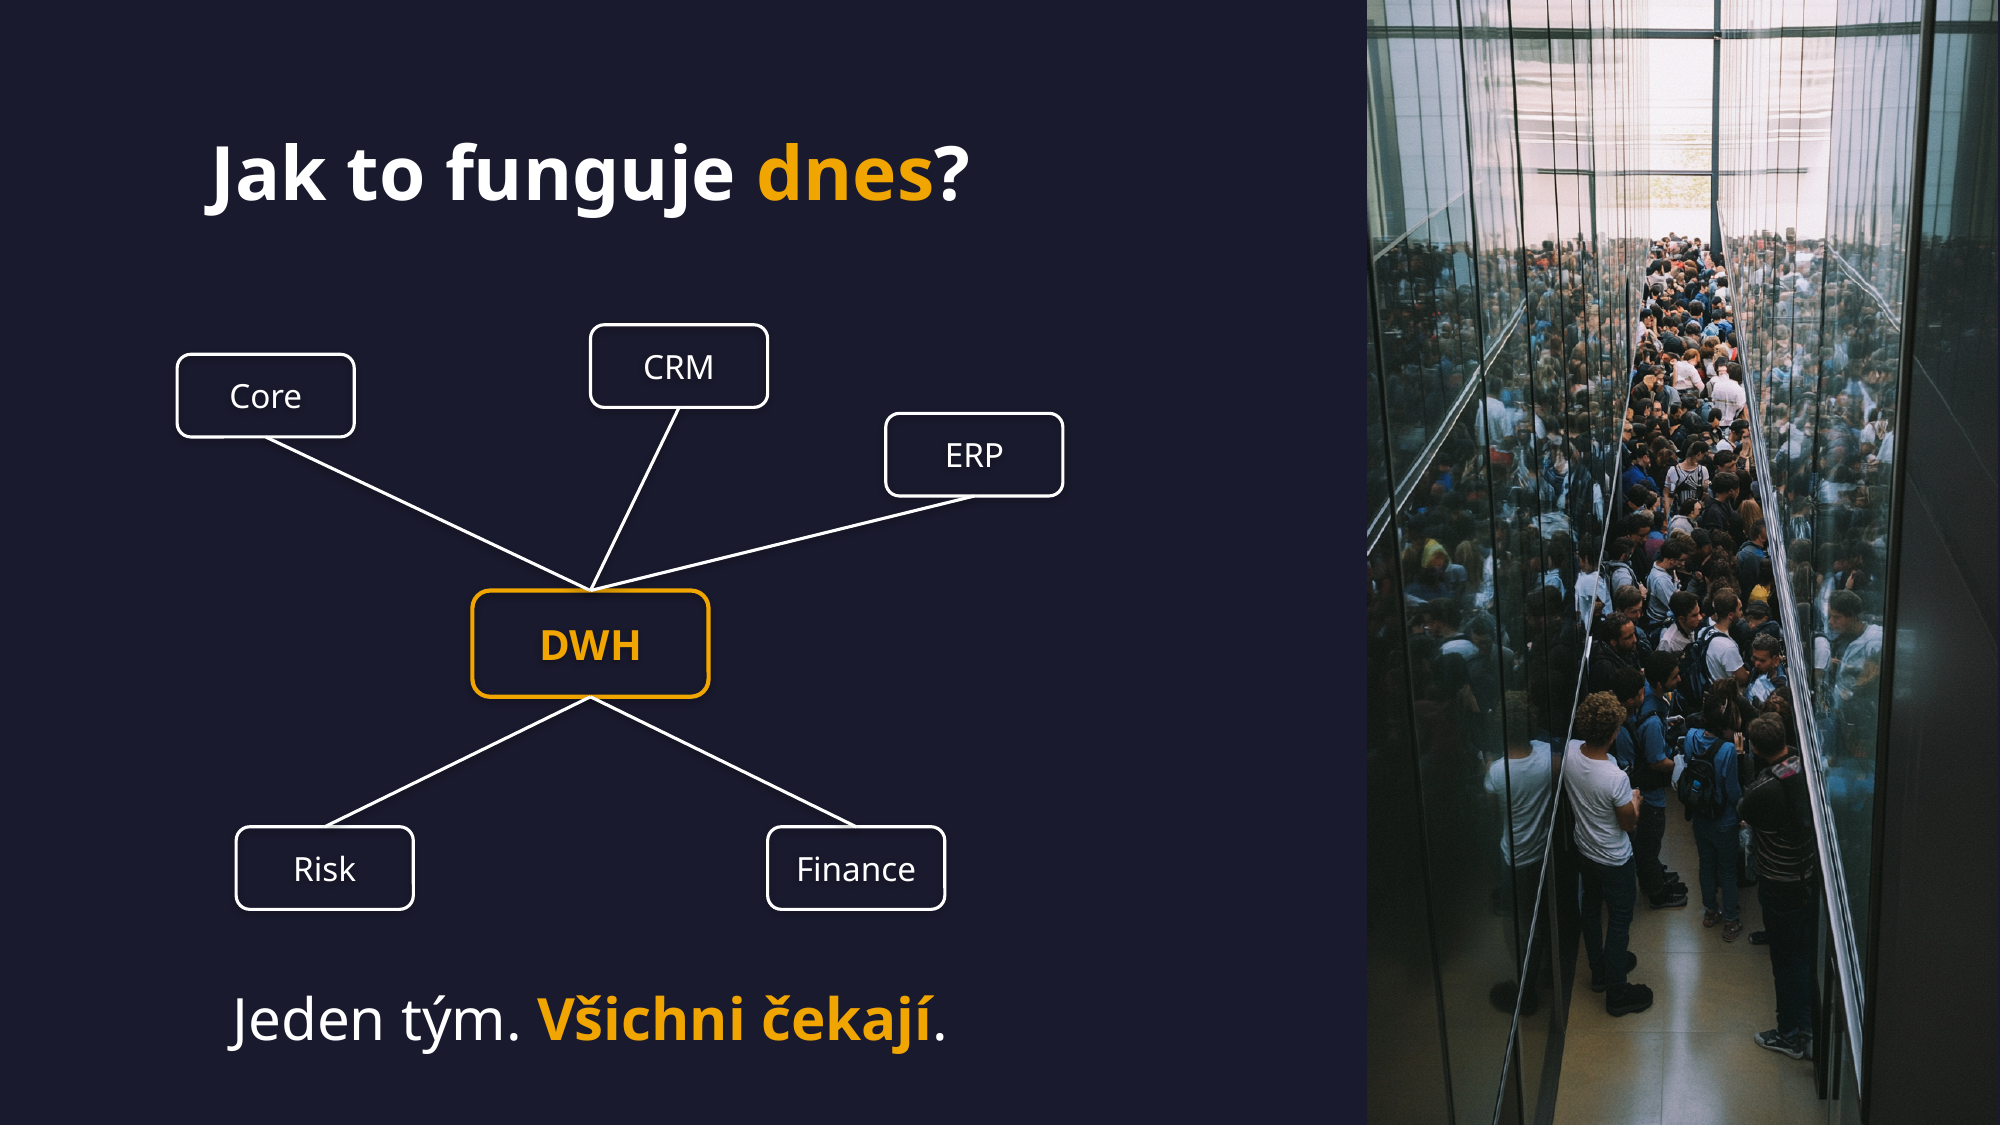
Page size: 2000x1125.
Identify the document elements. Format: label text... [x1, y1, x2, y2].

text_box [590, 696, 857, 827]
text_box Finance [766, 825, 946, 911]
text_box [590, 495, 975, 591]
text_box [590, 407, 680, 495]
text_box ERP [885, 412, 1064, 497]
picture [1366, 0, 1998, 1125]
text_box DWH [471, 599, 710, 695]
text_box CRM [589, 323, 769, 409]
text_box Jeden tým. Všichni čekají. [218, 974, 963, 1060]
text_box Core [176, 353, 356, 438]
text_box Jak to funguje dnes? [195, 118, 986, 223]
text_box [324, 696, 589, 827]
text_box Risk [235, 825, 415, 911]
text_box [265, 436, 585, 591]
